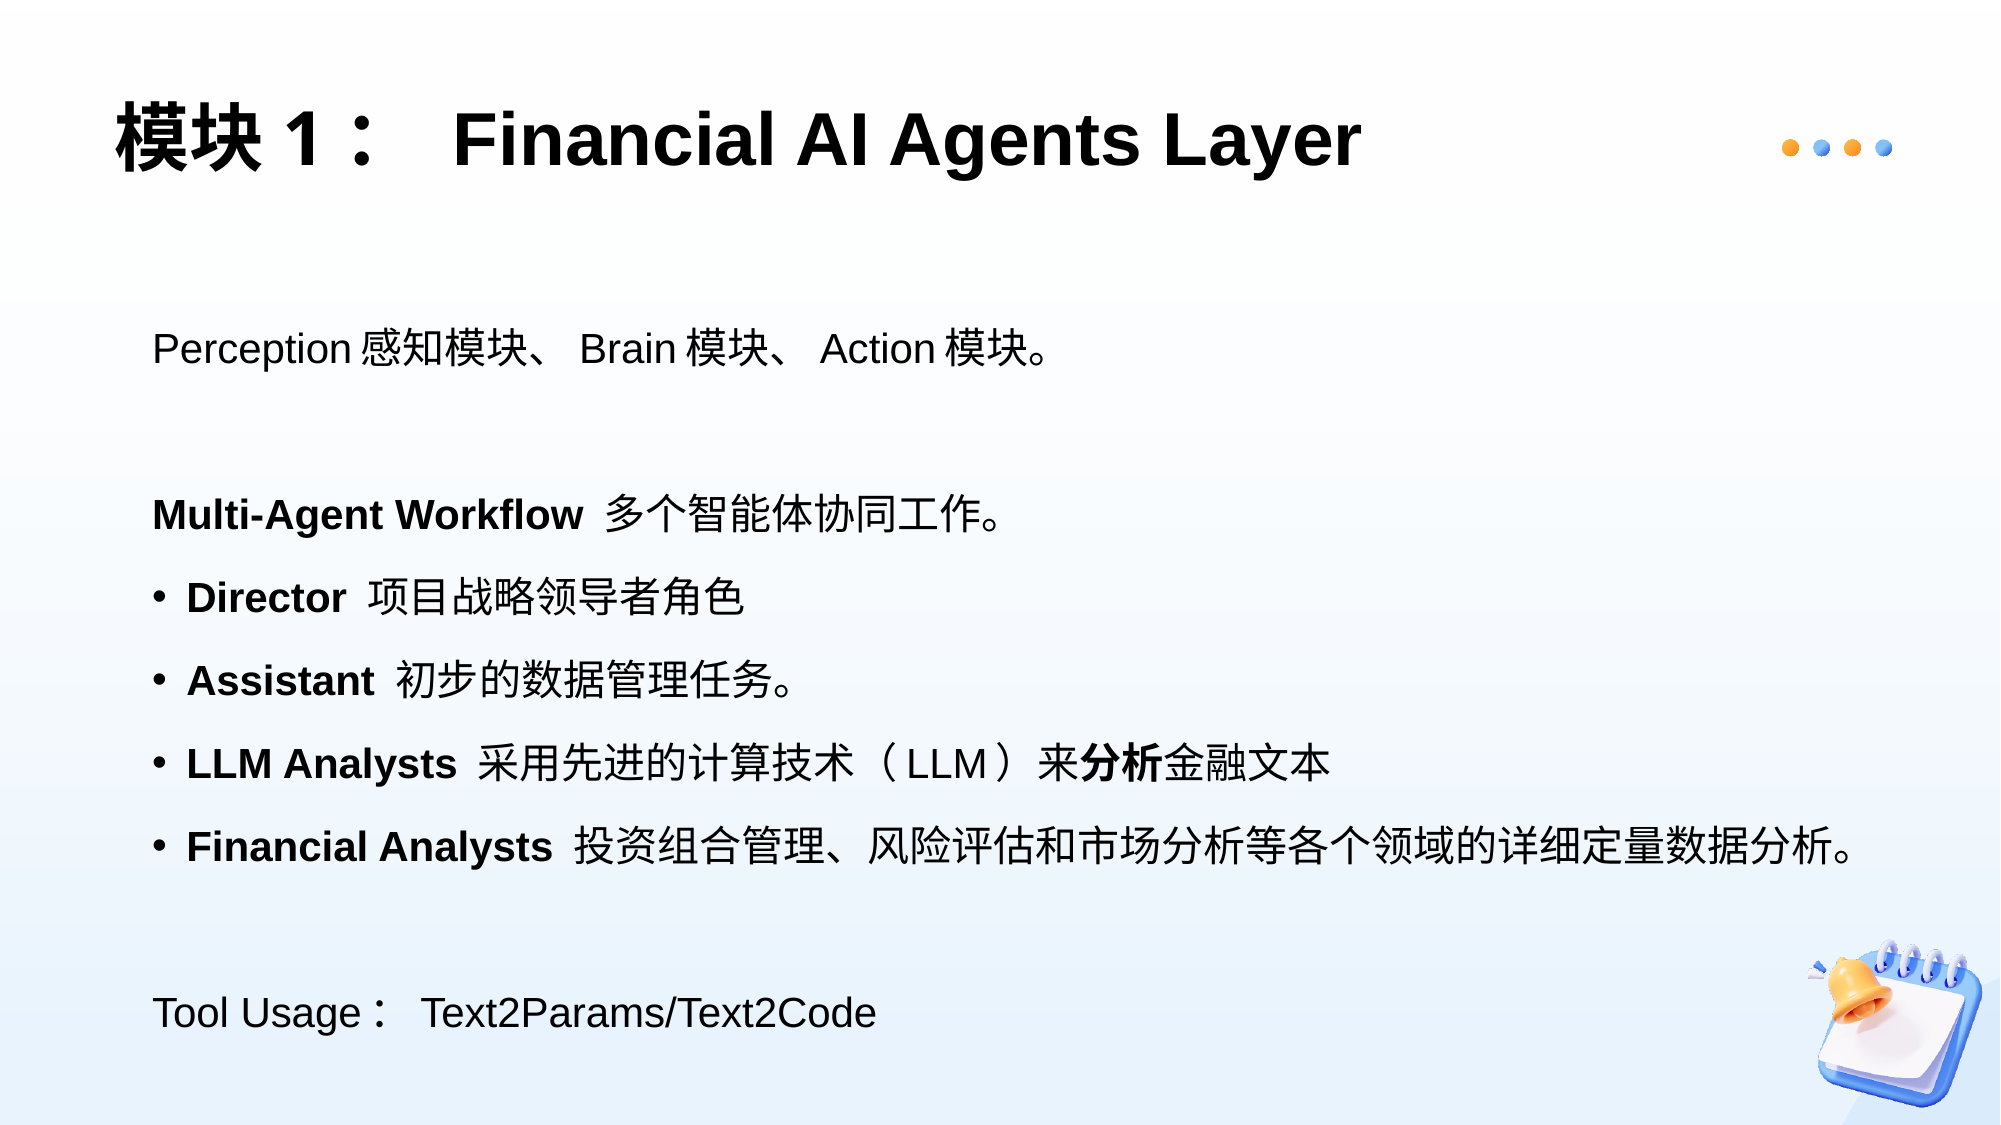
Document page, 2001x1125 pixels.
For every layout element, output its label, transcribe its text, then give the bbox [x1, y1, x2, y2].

picture [1798, 934, 1987, 1112]
title 模块1： Financial AI Agents Layer [114, 64, 1886, 181]
text_box Perception感知模块、Brain模块、Action模块。 Multi-Agent Workflow 多个智能体协同工作。 Director 项目战略领导者角色 Assistant 初步的数据管理任务。 LLM Analysts 采用先进的计算技术（LLM）来分析金融文本 Financial Analysts 投资组合管理、风险评估和市场分析等各个领域的详细定量数据分析。 Tool Usage：Text2Params/Text2Code [137, 299, 1863, 1108]
